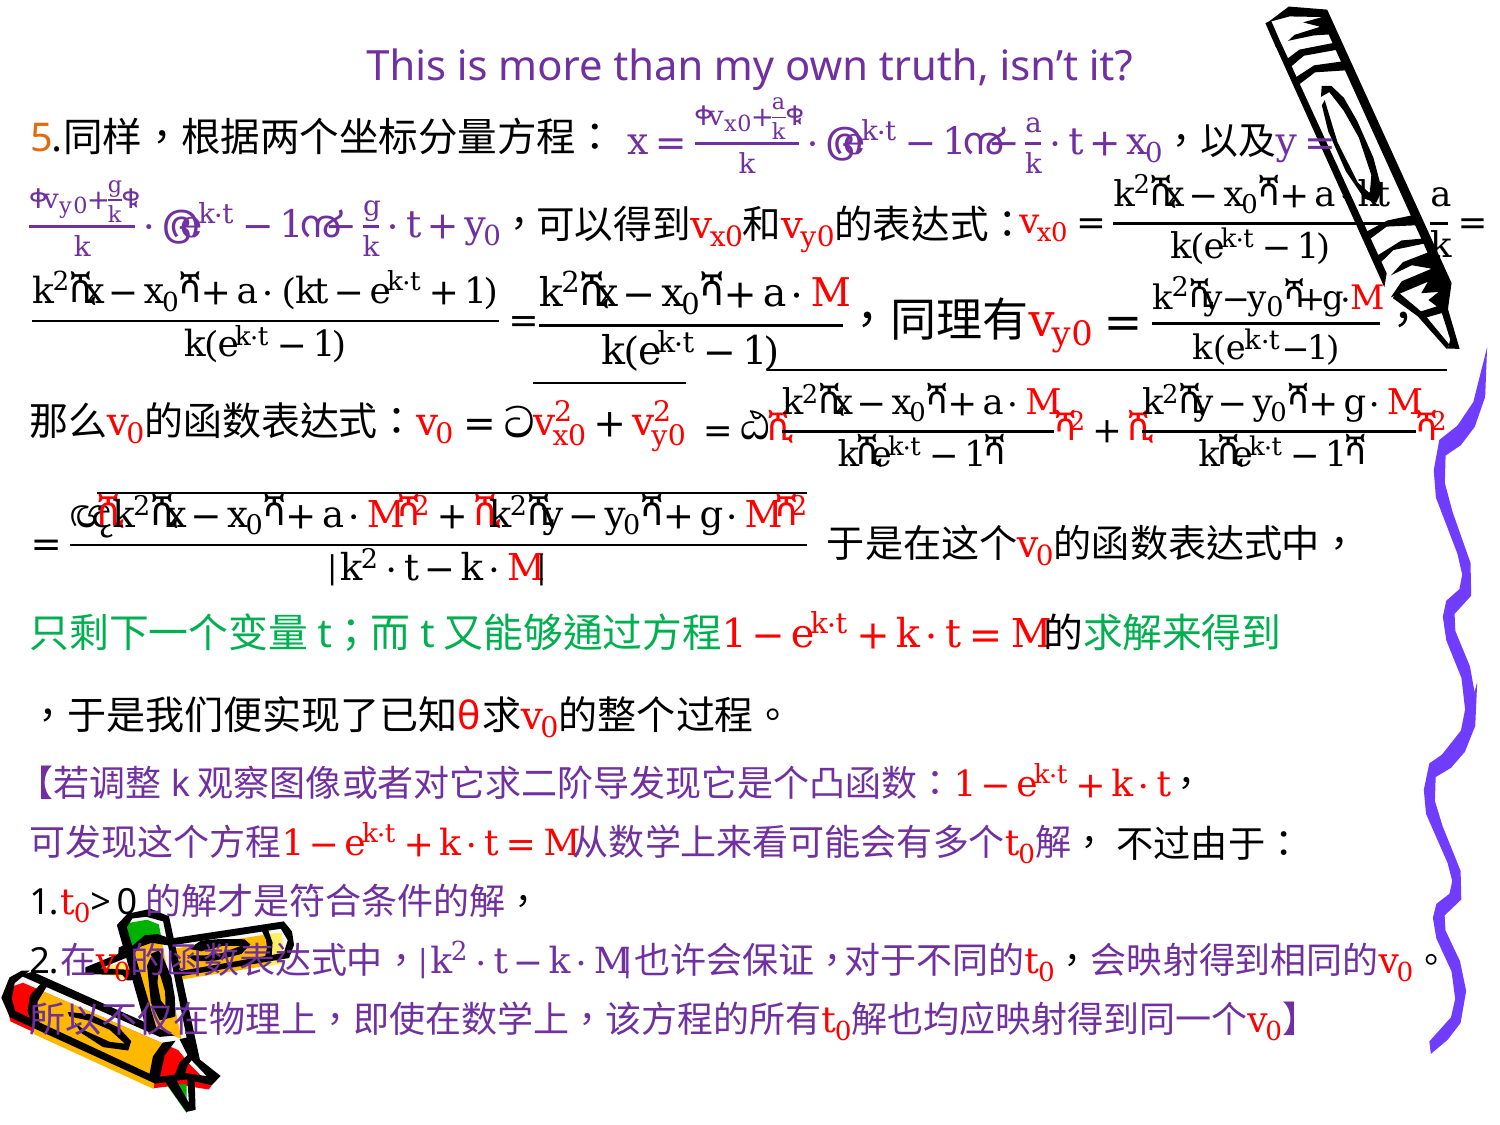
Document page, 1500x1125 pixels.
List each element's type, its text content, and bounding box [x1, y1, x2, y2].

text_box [29, 172, 583, 265]
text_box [844, 273, 1500, 360]
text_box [29, 810, 1113, 868]
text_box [17, 751, 1378, 847]
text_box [844, 928, 1500, 1024]
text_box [29, 987, 1390, 1083]
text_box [1115, 810, 1500, 909]
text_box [584, 172, 1500, 273]
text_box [535, 189, 579, 265]
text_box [0, 484, 1117, 622]
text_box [29, 373, 403, 482]
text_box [29, 869, 1390, 928]
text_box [626, 89, 1500, 171]
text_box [0, 268, 1436, 410]
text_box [29, 597, 1500, 680]
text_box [826, 509, 1500, 596]
list This is more than my own truth, isn’t it? [111, 30, 1388, 100]
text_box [29, 928, 843, 987]
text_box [28, 680, 1500, 784]
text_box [408, 361, 1500, 508]
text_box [29, 101, 621, 172]
